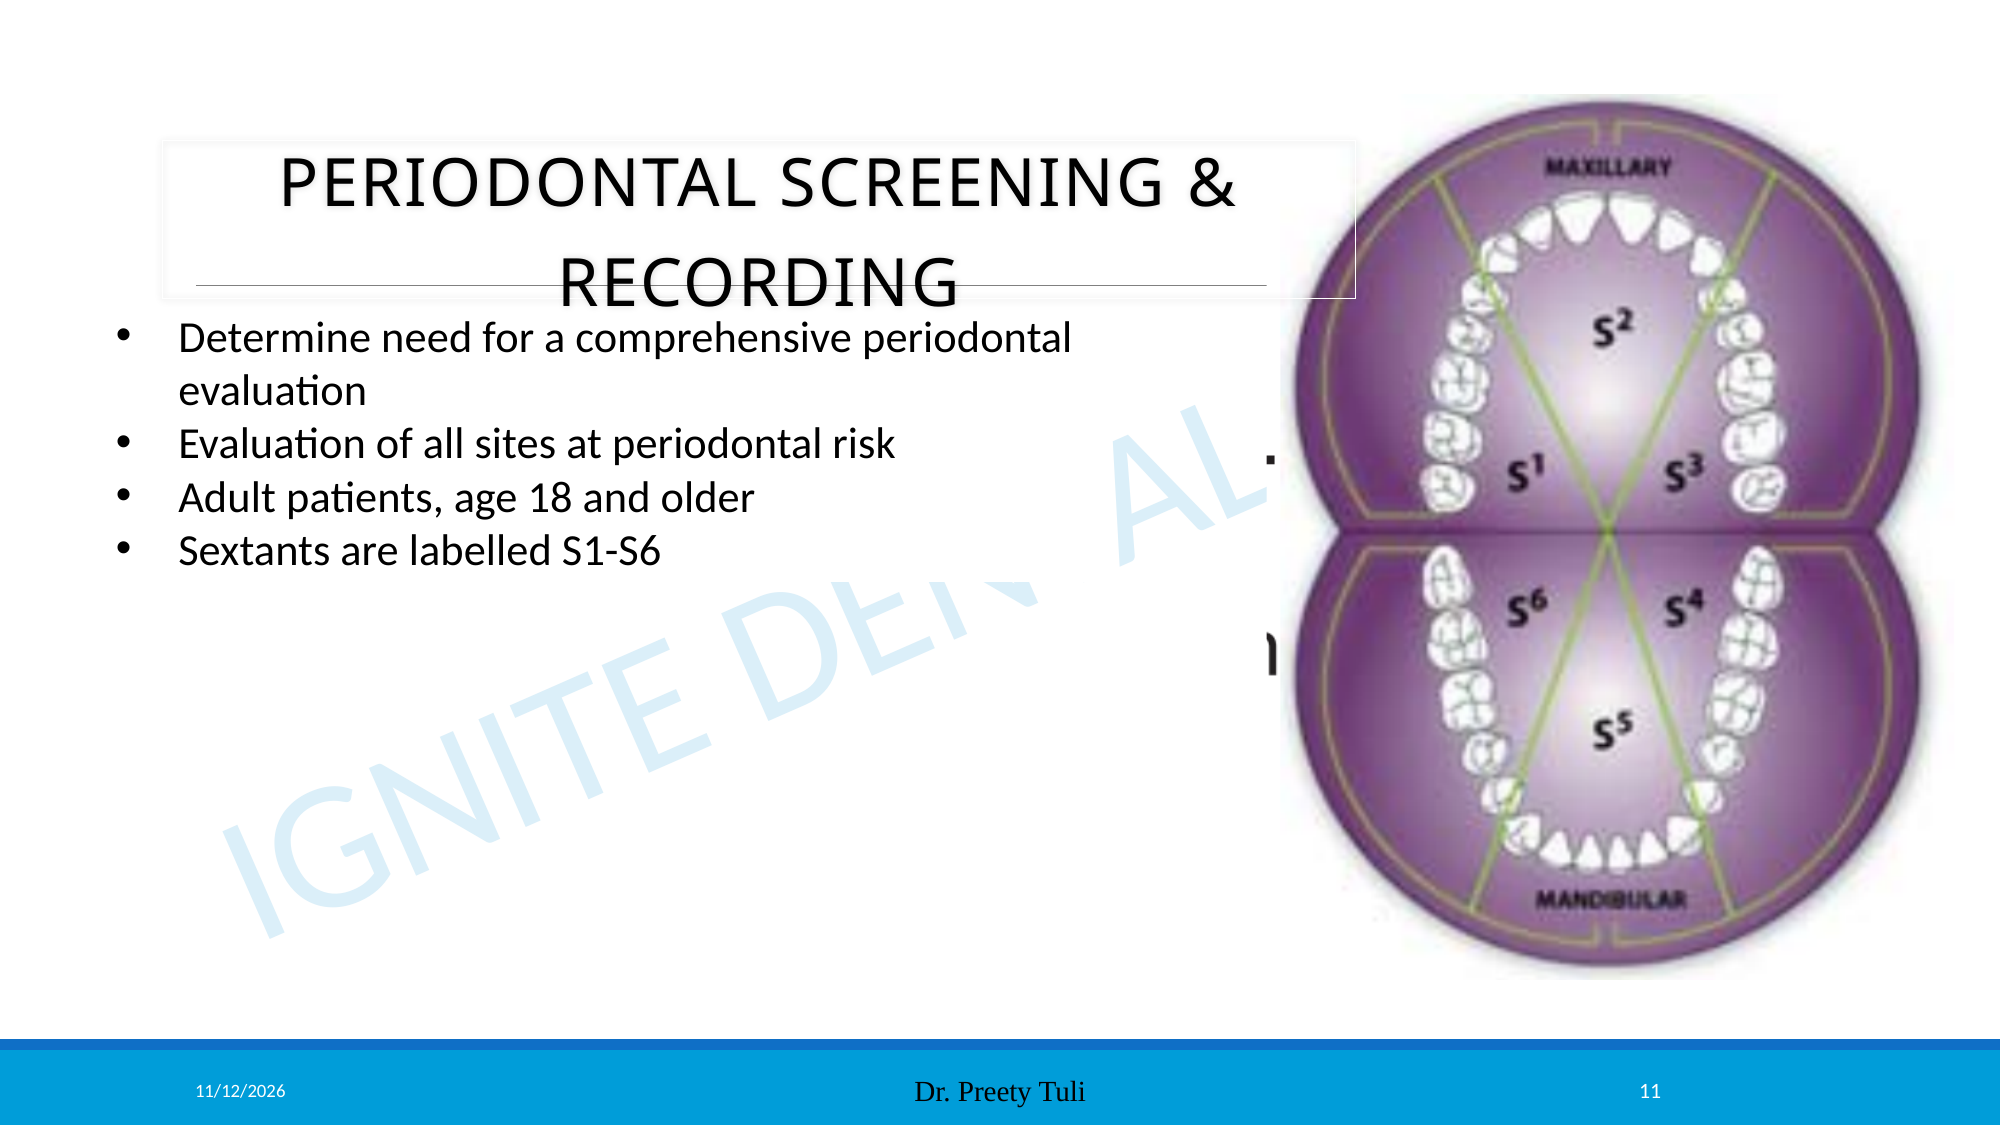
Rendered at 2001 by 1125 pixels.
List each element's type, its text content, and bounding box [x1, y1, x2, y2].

text_box Periodontal Screening & Recording [162, 140, 1263, 299]
picture [1266, 94, 1985, 980]
slide_number 11 [1624, 1059, 1840, 1120]
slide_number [180, 1059, 586, 1120]
footer Dr. Preety Tuli [604, 1059, 1396, 1120]
text_box Determine need for a comprehensive periodontal evaluation Evaluation of all sites at periodontal risk Adult patients, age 18 and older Sextants are labelled S1-S6 [101, 300, 1102, 582]
